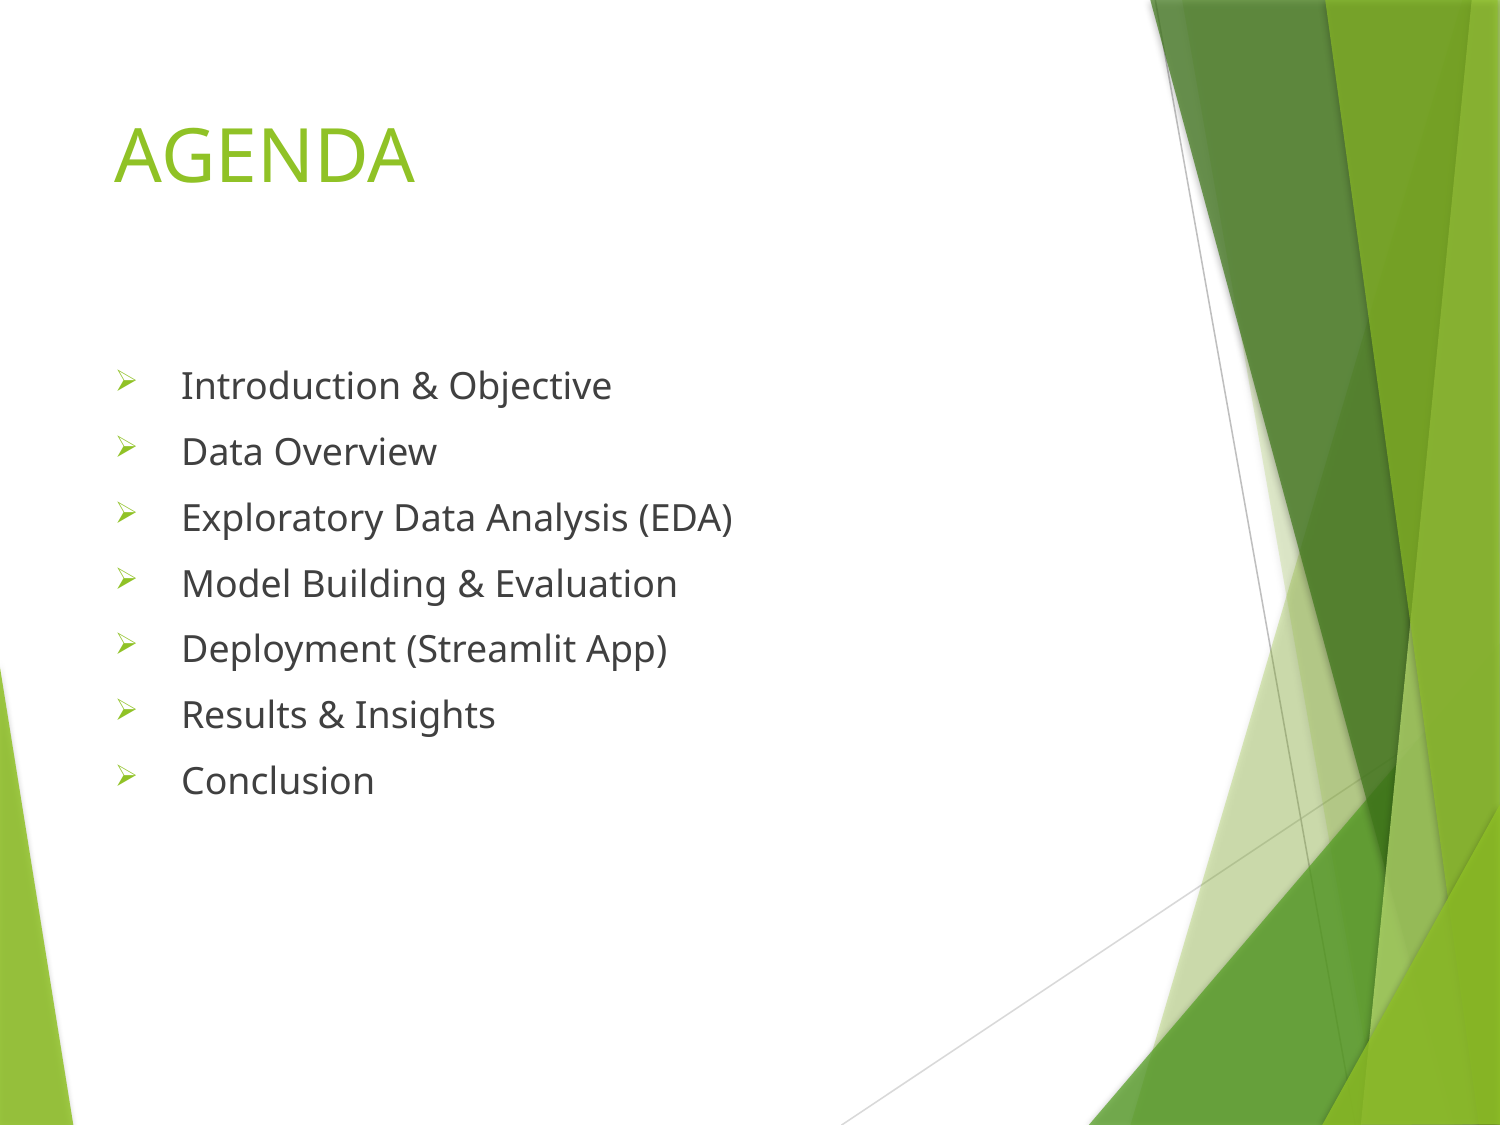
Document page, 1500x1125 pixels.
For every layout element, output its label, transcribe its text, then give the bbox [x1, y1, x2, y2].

title AGENDA [99, 99, 1142, 317]
list Introduction & Objective Data Overview Exploratory Data Analysis (EDA) Model Building & Evaluation Deployment (Streamlit App) Results & Insights Conclusion [99, 354, 1142, 992]
